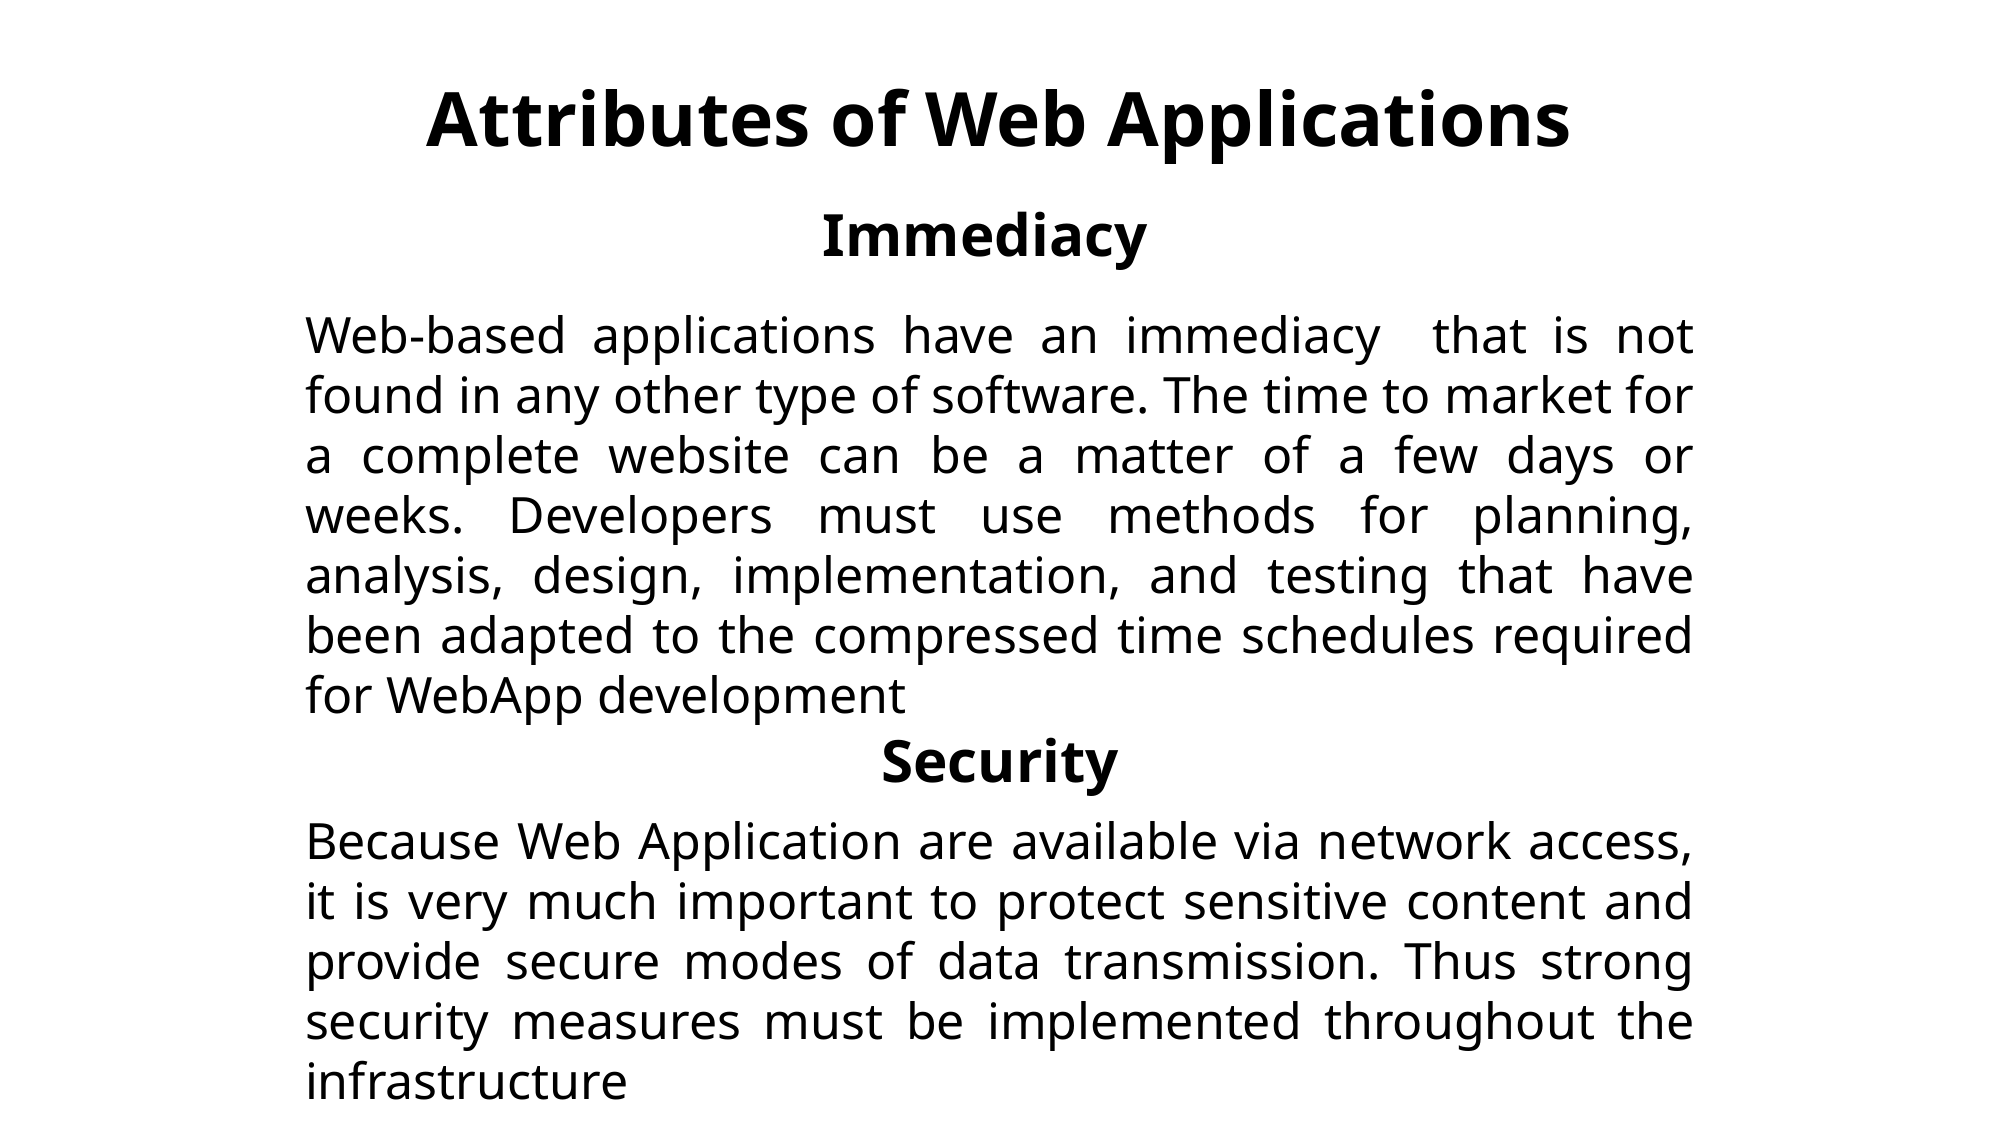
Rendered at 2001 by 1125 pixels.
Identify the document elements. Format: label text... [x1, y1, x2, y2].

text_box Security [566, 716, 1434, 802]
text_box Web-based applications have an immediacy that is not found in any other type of software. The time to market for a complete website can be a matter of a few days or weeks. Developers must use methods for planning, analysis, design, implementation, and testing that have been adapted to the compressed time schedules required for WebApp development [290, 296, 1710, 732]
text_box Because Web Application are available via network access, it is very much important to protect sensitive content and provide secure modes of data transmission. Thus strong security measures must be implemented throughout the infrastructure [290, 802, 1710, 1117]
text_box Immediacy [656, 190, 1314, 276]
text_box Attributes of Web Applications [411, 63, 1589, 169]
